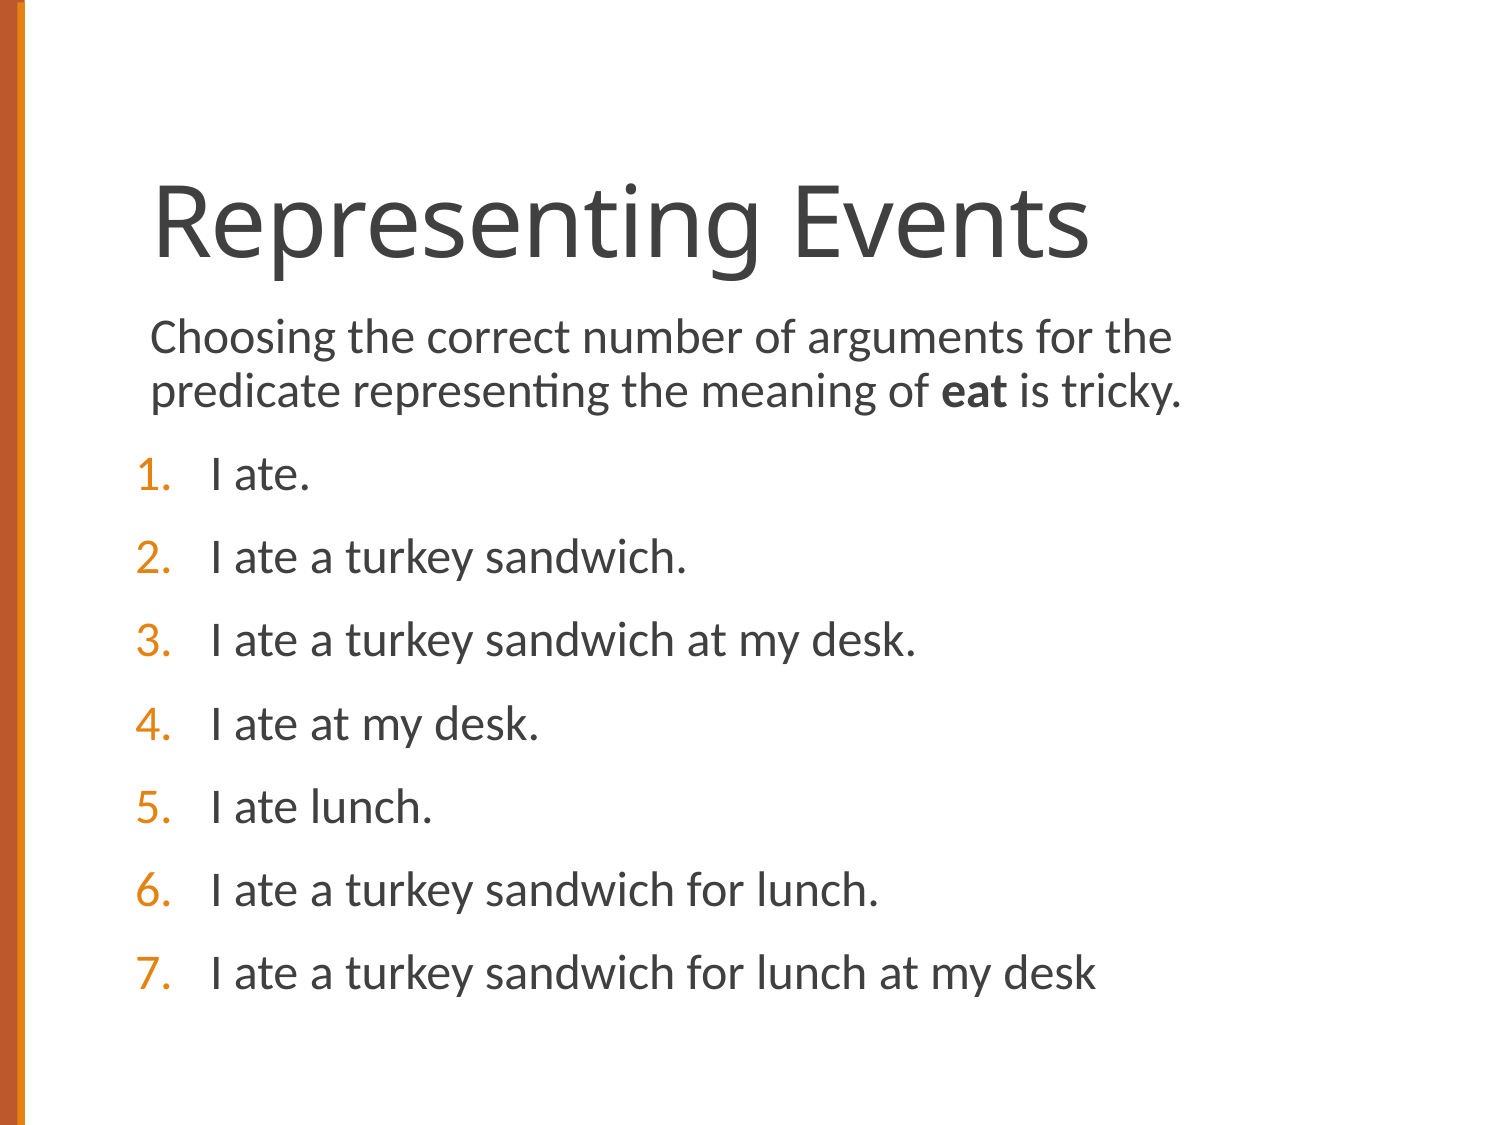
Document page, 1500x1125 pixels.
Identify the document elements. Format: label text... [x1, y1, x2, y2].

list Choosing the correct number of arguments for the predicate representing the meaning of eat is tricky. I ate. I ate a turkey sandwich. I ate a turkey sandwich at my desk. I ate at my desk. I ate lunch. I ate a turkey sandwich for lunch. I ate a turkey sandwich for lunch at my desk [135, 302, 1373, 1063]
title Representing Events [135, 47, 1373, 285]
